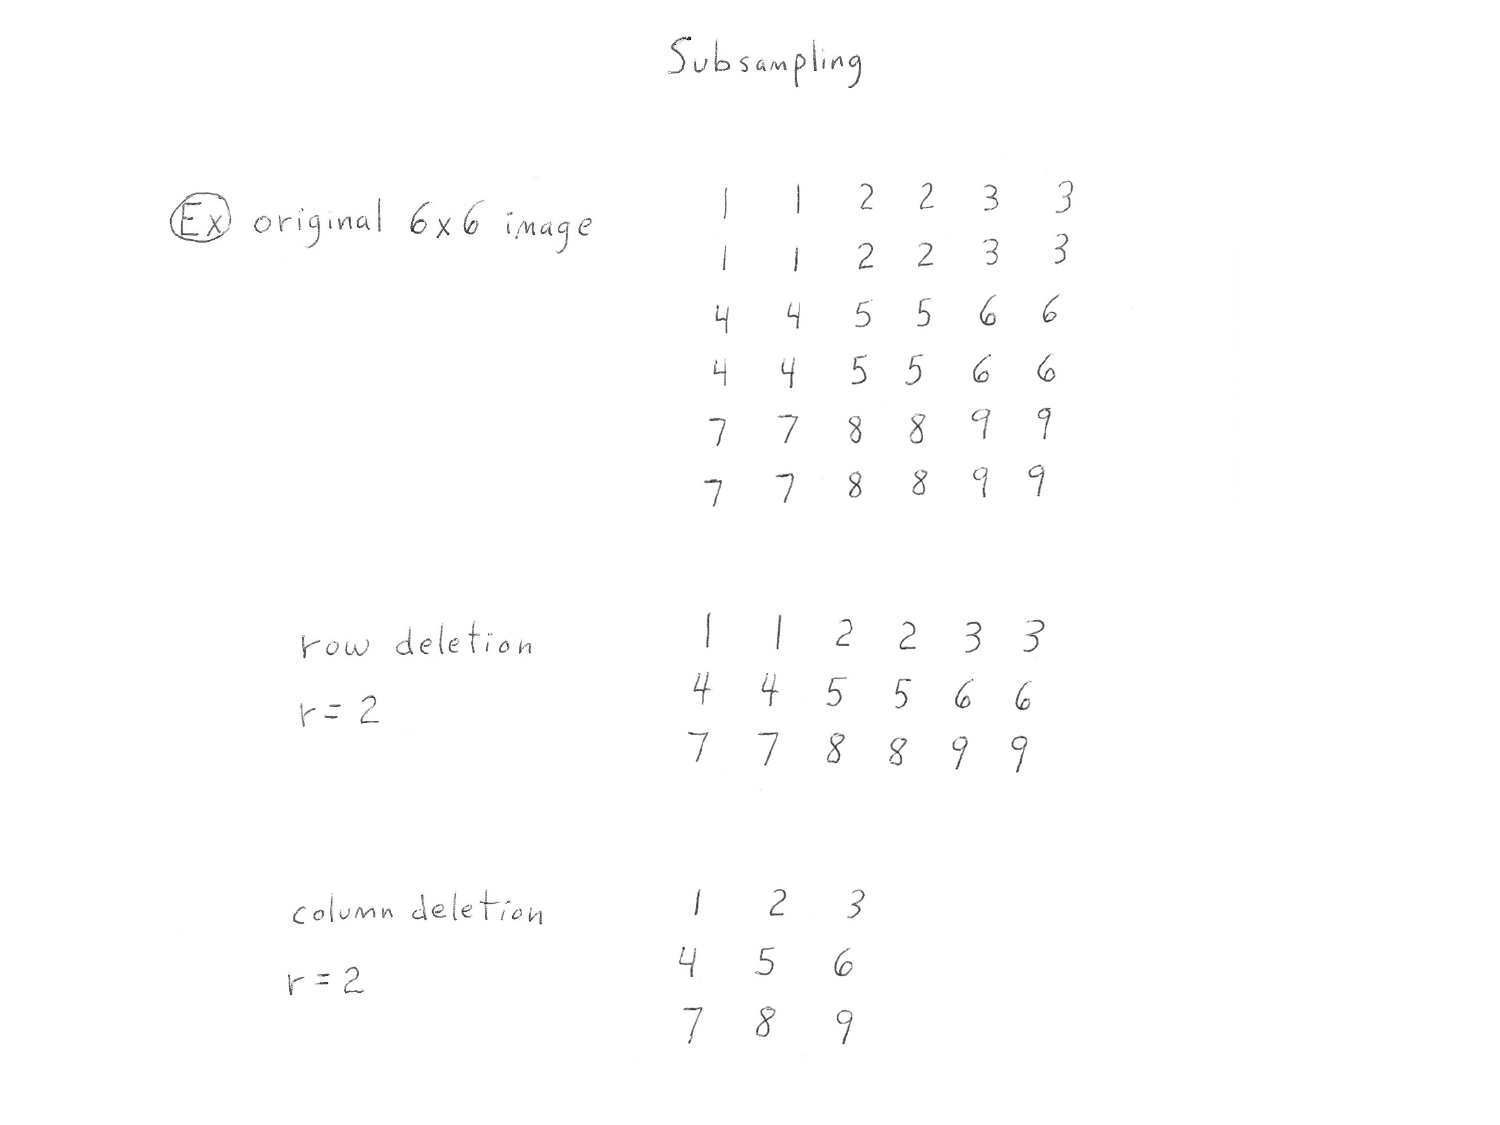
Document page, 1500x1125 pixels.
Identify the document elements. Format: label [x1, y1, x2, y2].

picture [659, 149, 1244, 522]
picture [179, 584, 596, 752]
picture [659, 574, 1164, 804]
picture [584, 14, 886, 97]
picture [179, 854, 927, 1064]
picture [119, 164, 619, 263]
